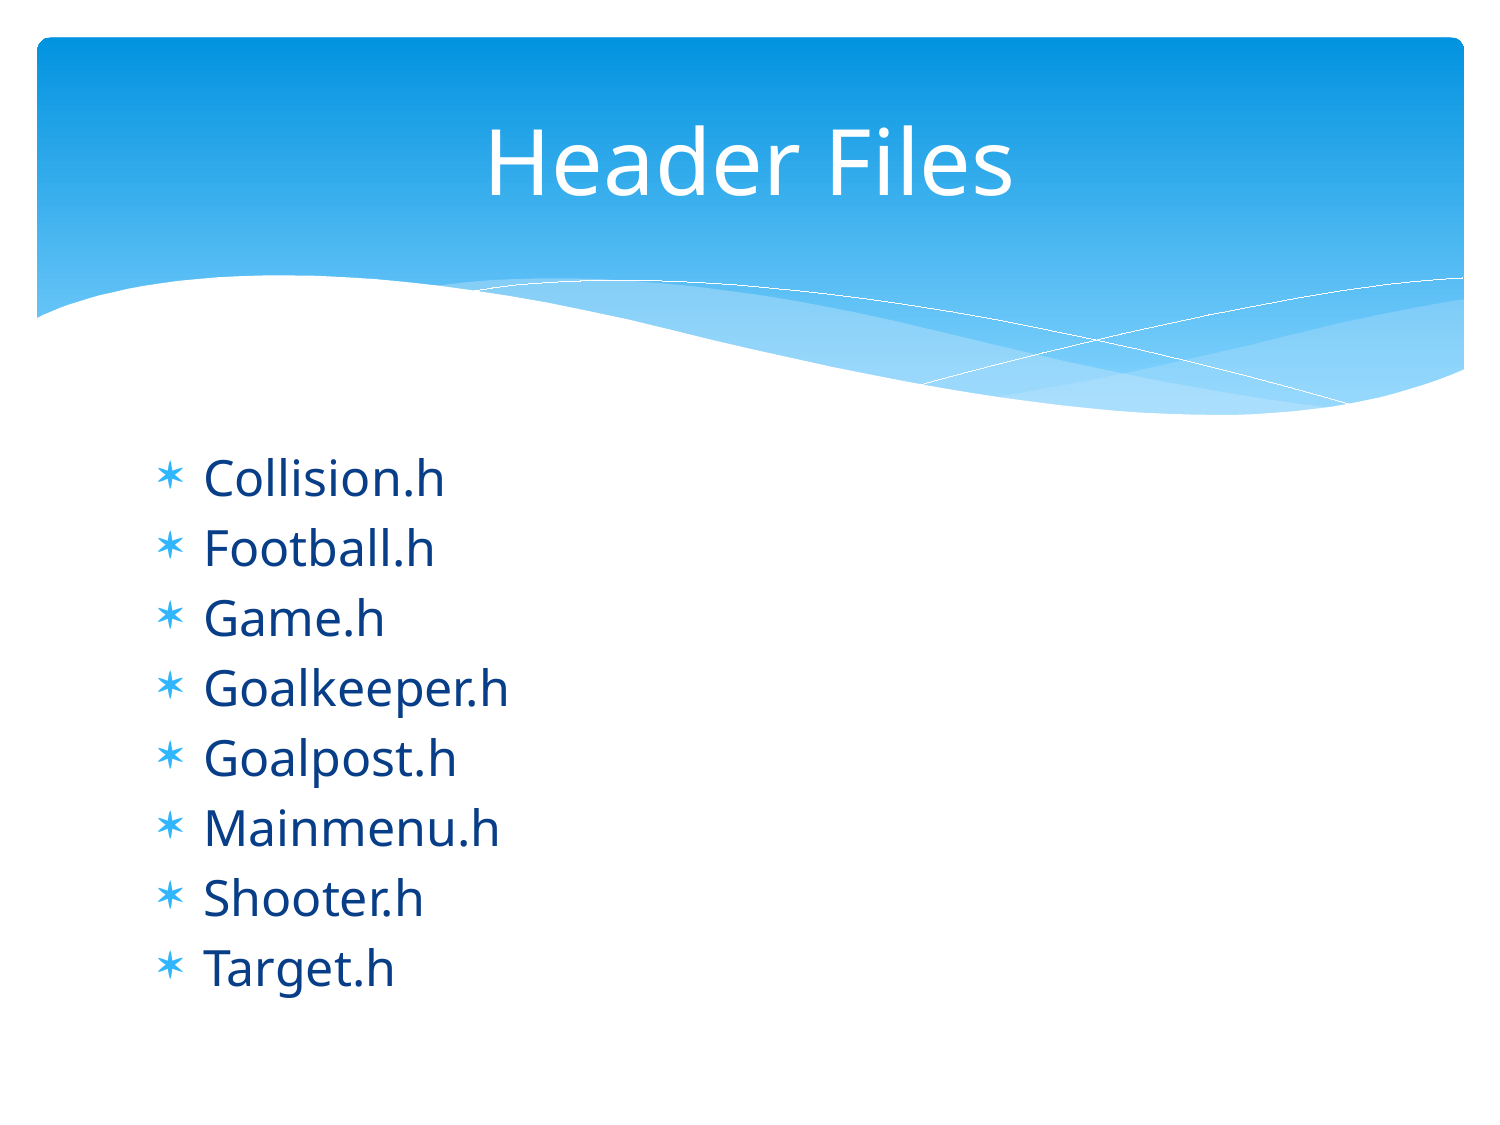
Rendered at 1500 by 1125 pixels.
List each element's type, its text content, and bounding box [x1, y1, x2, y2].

title Header Files [75, 55, 1425, 261]
list Collision.h Football.h Game.h Goalkeeper.h Goalpost.h Mainmenu.h Shooter.h Target.h [143, 438, 1359, 1005]
